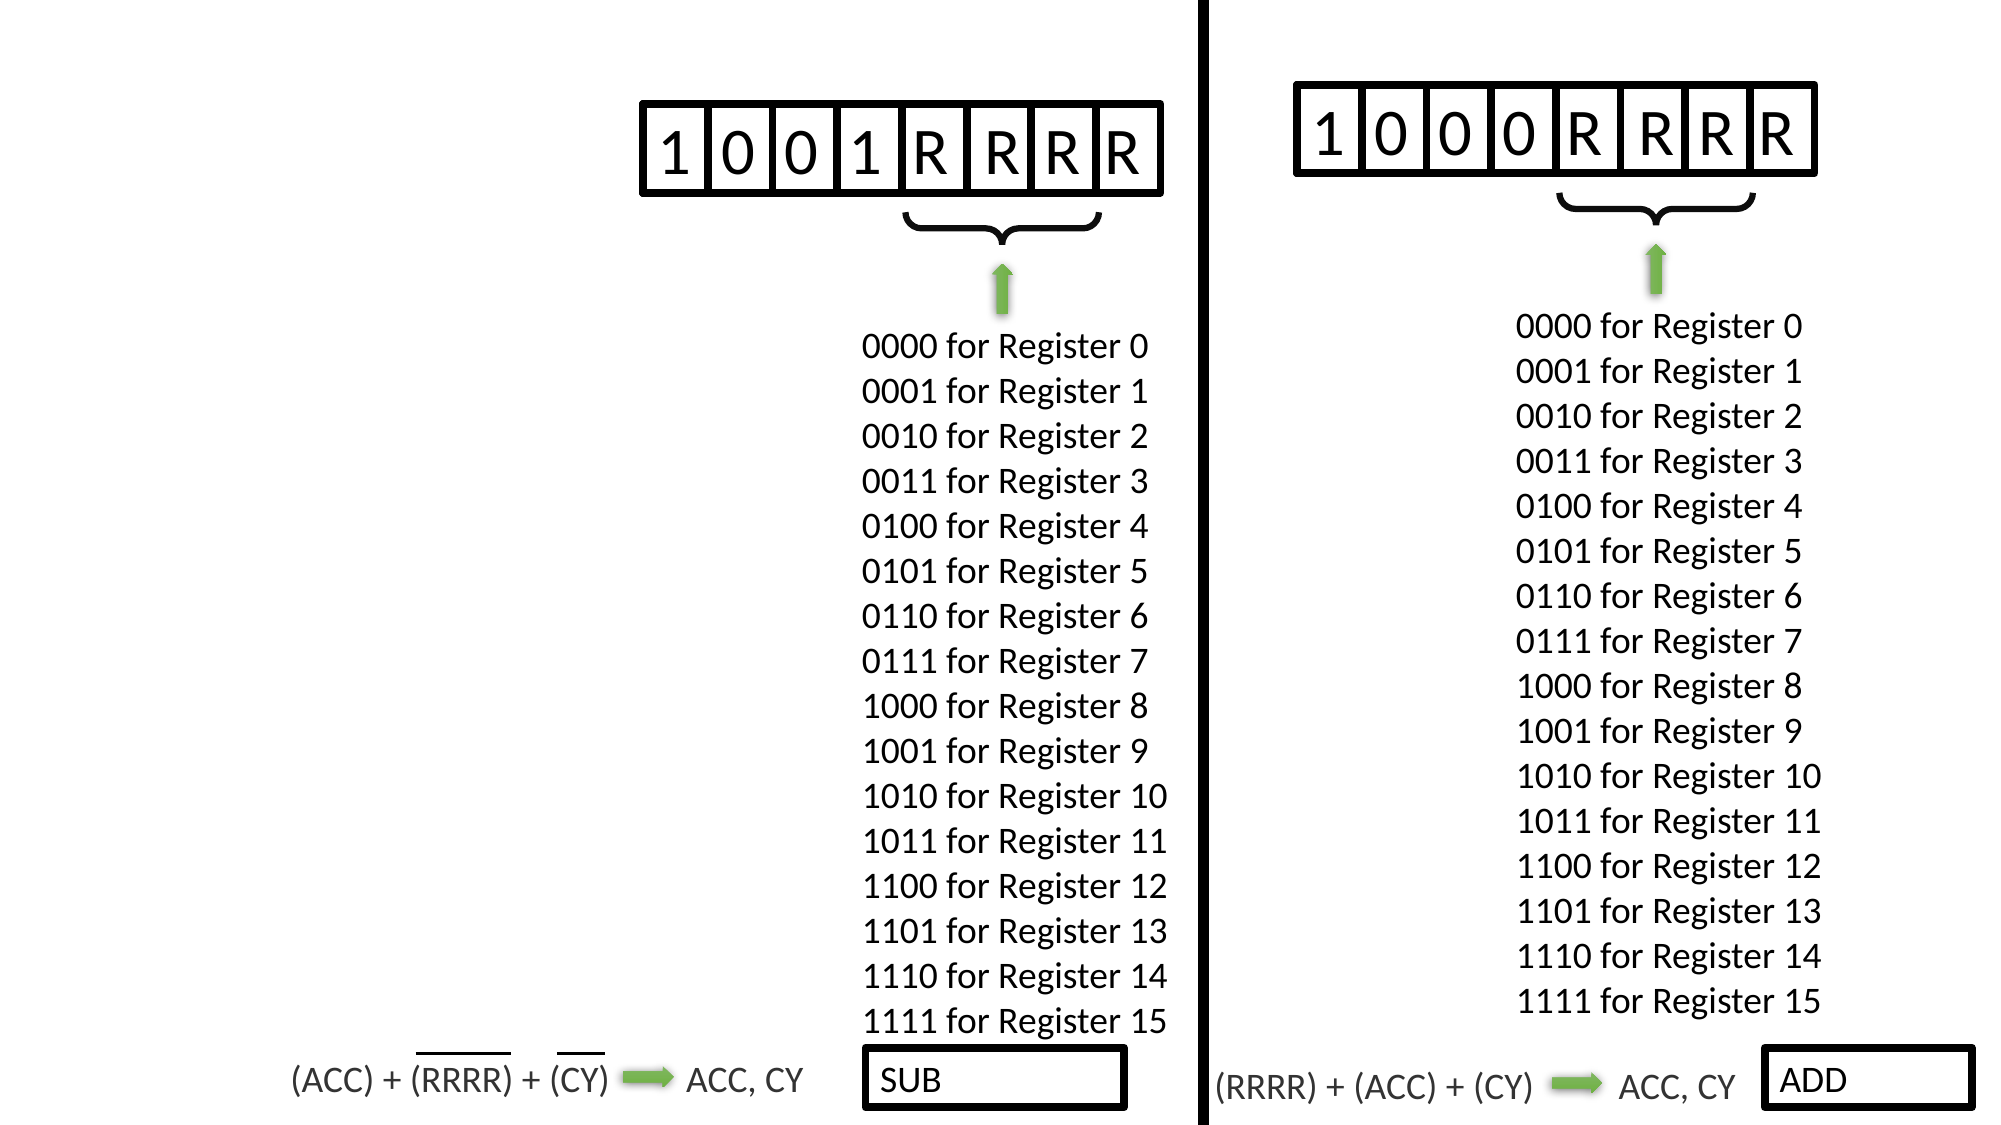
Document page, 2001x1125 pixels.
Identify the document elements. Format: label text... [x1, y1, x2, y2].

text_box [1199, 1054, 1819, 1116]
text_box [642, 0, 1318, 1056]
text_box [623, 1066, 674, 1088]
text_box ADD [1764, 1047, 1972, 1108]
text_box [1318, 0, 1972, 1036]
text_box (ACC) + (RRRR) + (CY) ACC, CY [275, 1047, 824, 1108]
text_box SUB [865, 1056, 1125, 1108]
